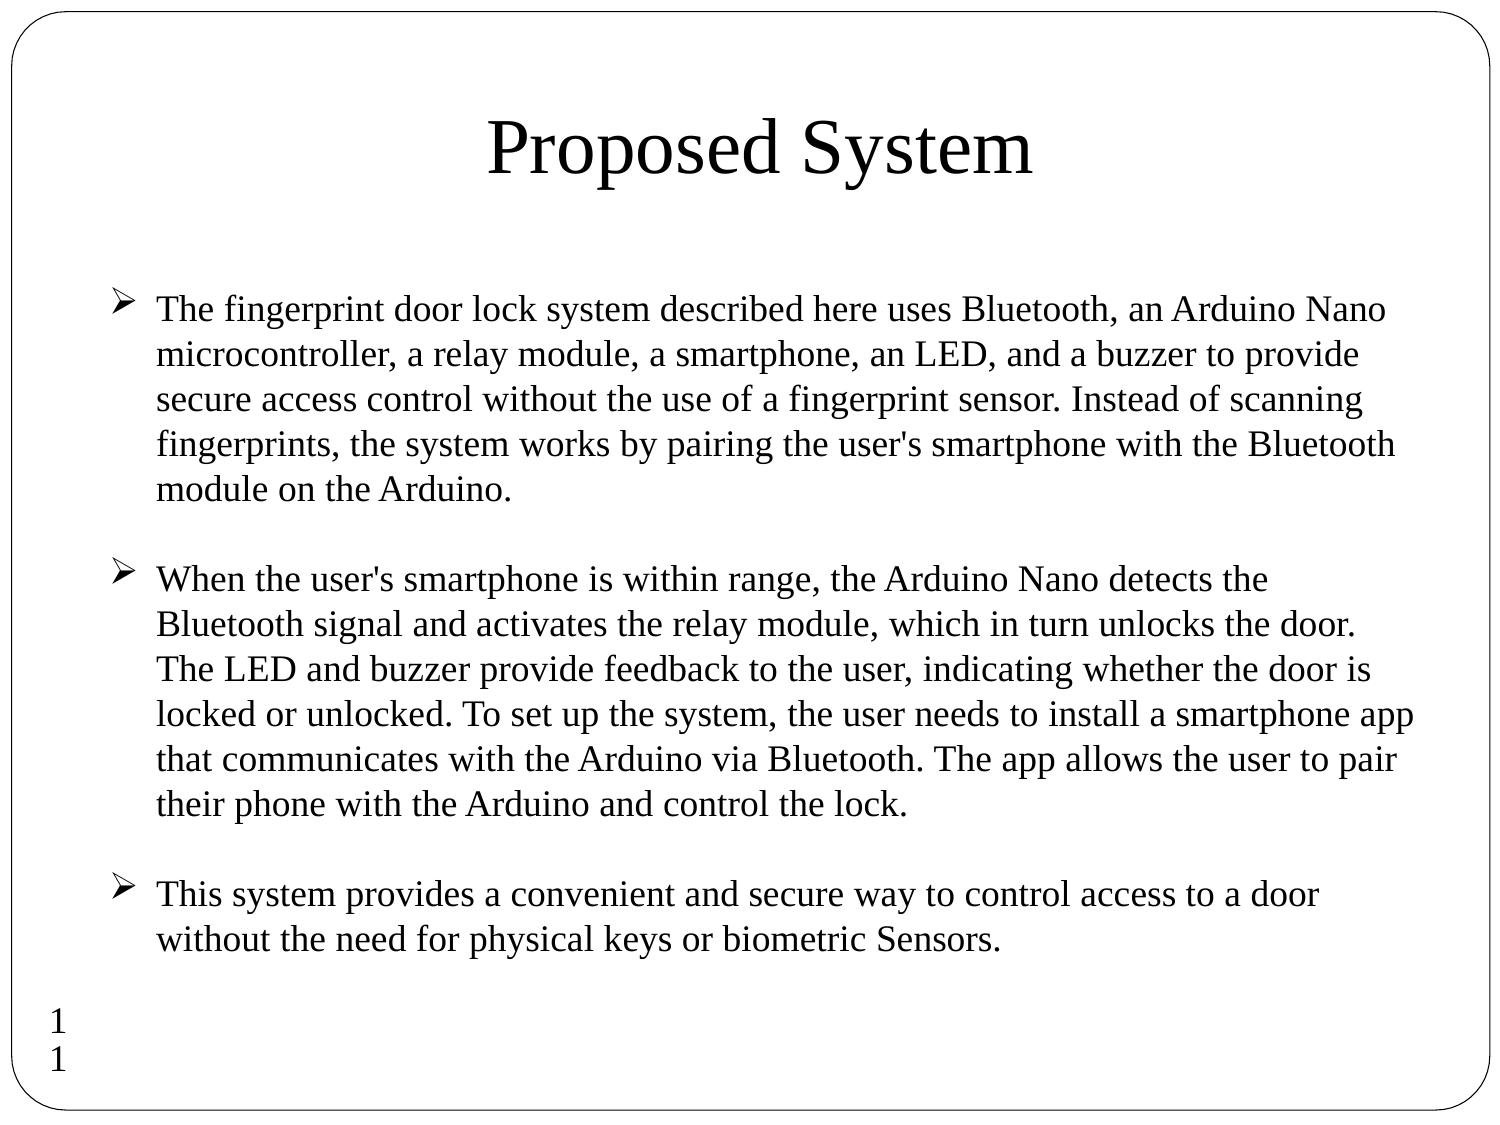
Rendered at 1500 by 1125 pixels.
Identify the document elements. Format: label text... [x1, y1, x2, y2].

title Proposed System [84, 94, 1397, 191]
slide_number 11 [56, 999, 87, 1031]
list The fingerprint door lock system described here uses Bluetooth, an Arduino Nano microcontroller, a relay module, a smartphone, an LED, and a buzzer to provide secure access control without the use of a fingerprint sensor. Instead of scanning fingerprints, the system works by pairing the user's smartphone with the Bluetooth module on the Arduino. When the user's smartphone is within range, the Arduino Nano detects the Bluetooth signal and activates the relay module, which in turn unlocks the door. The LED and buzzer provide feedback to the user, indicating whether the door is locked or unlocked. To set up the system, the user needs to install a smartphone app that communicates with the Arduino via Bluetooth. The app allows the user to pair their phone with the Arduino and control the lock. This system provides a convenient and secure way to control access to a door without the need for physical keys or biometric Sensors. [109, 238, 1422, 1000]
